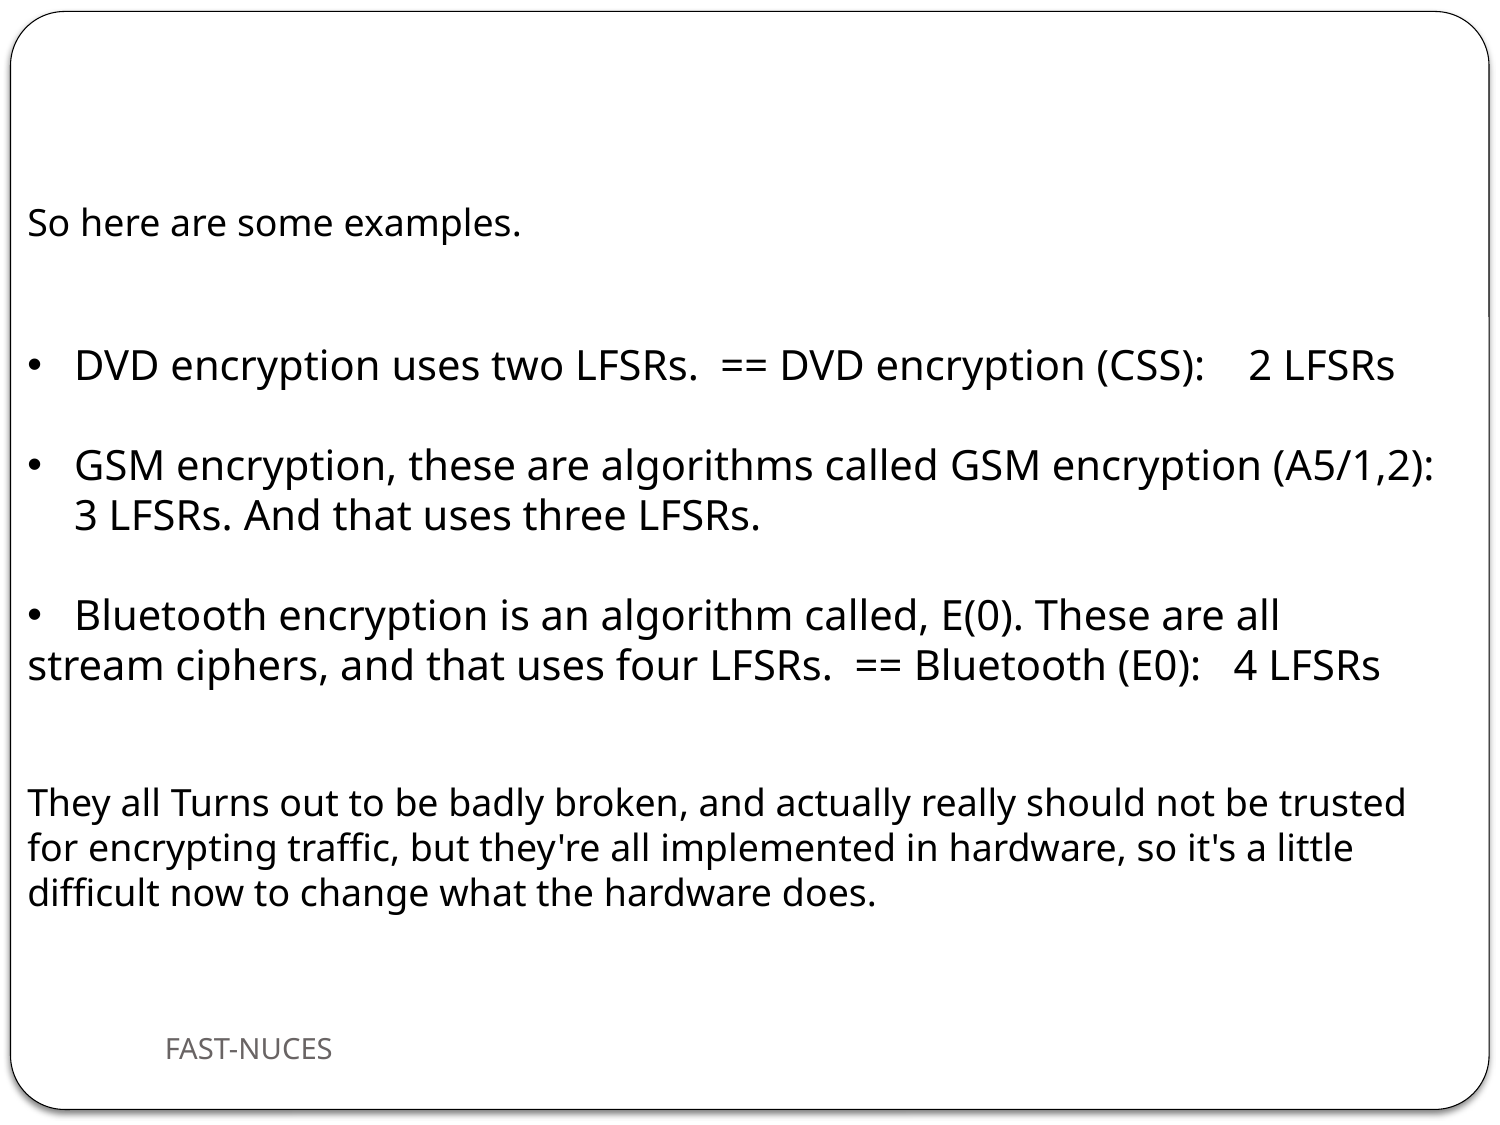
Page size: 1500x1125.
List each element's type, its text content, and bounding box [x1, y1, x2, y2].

footer FAST-NUCES [150, 1012, 800, 1088]
text_box So here are some examples. DVD encryption uses two LFSRs. == DVD encryption (CSS): 2 LFSRs GSM encryption, these are algorithms called GSM encryption (A5/1,2): 3 LFSRs. And that uses three LFSRs. Bluetooth encryption is an algorithm called, E(0). These are all stream ciphers, and that uses four LFSRs. == Bluetooth (E0): 4 LFSRs They all Turns out to be badly broken, and actually really should not be trusted for encrypting traffic, but they're all implemented in hardware, so it's a little difficult now to change what the hardware does. [12, 191, 1475, 922]
